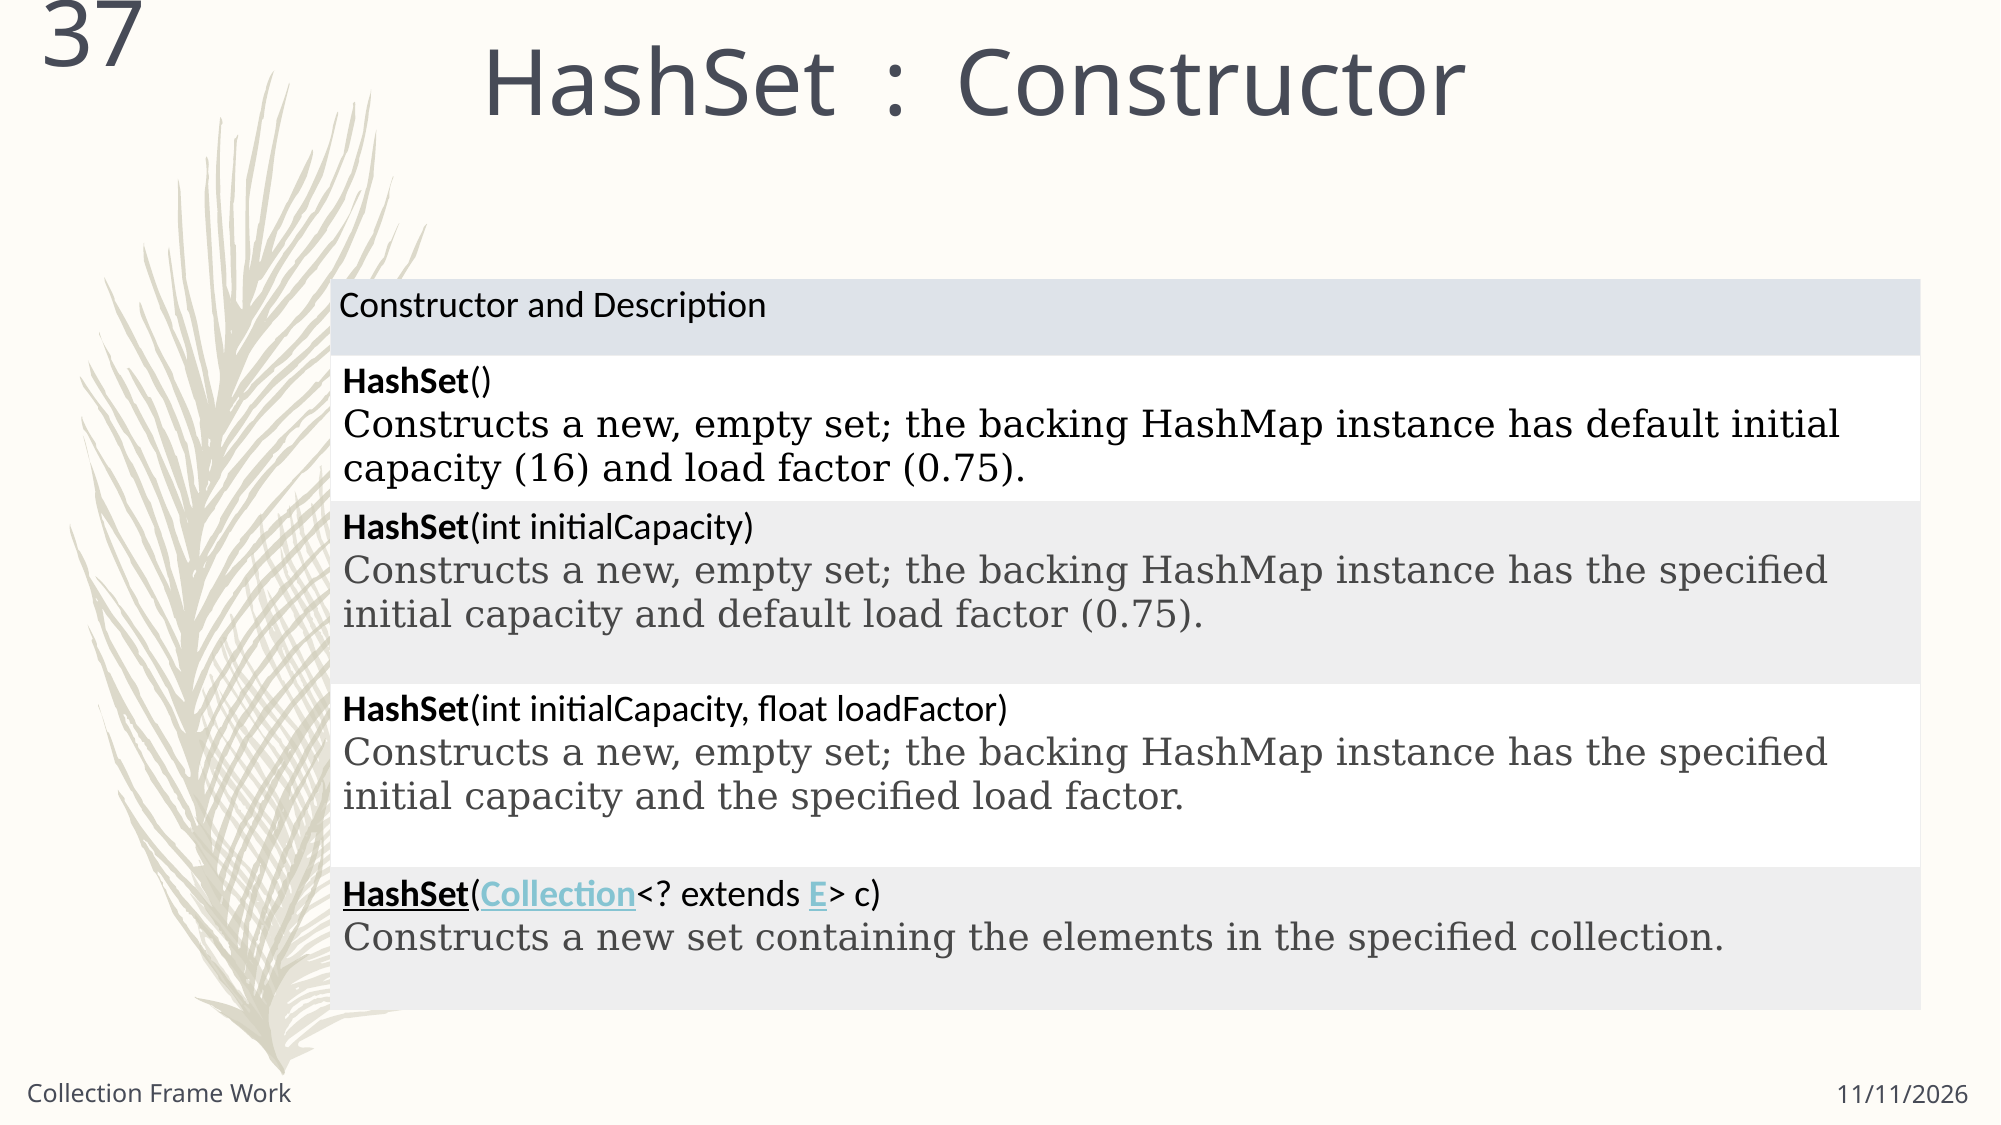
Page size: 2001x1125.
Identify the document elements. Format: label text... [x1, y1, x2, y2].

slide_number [1804, 1076, 1984, 1115]
table_cell HashSet(Collection<? extends E> c) Constructs a new set containing the elements in the specified collection. [331, 869, 1920, 1009]
table_cell HashSet() Constructs a new, empty set; the backing HashMap instance has default initial capacity (16) and load factor (0.75). [331, 356, 1920, 501]
table_cell HashSet(int initialCapacity) Constructs a new, empty set; the backing HashMap instance has the specified initial capacity and default load factor (0.75). [331, 502, 1920, 683]
table_cell HashSet(int initialCapacity, float loadFactor) Constructs a new, empty set; the backing HashMap instance has the specified initial capacity and the specified load factor. [331, 684, 1920, 867]
table_header Constructor and Description [331, 279, 1920, 355]
footer Collection Frame Work [11, 1072, 335, 1113]
title HashSet : Constructor [465, 21, 1905, 191]
slide_number 37 [13, 14, 162, 107]
